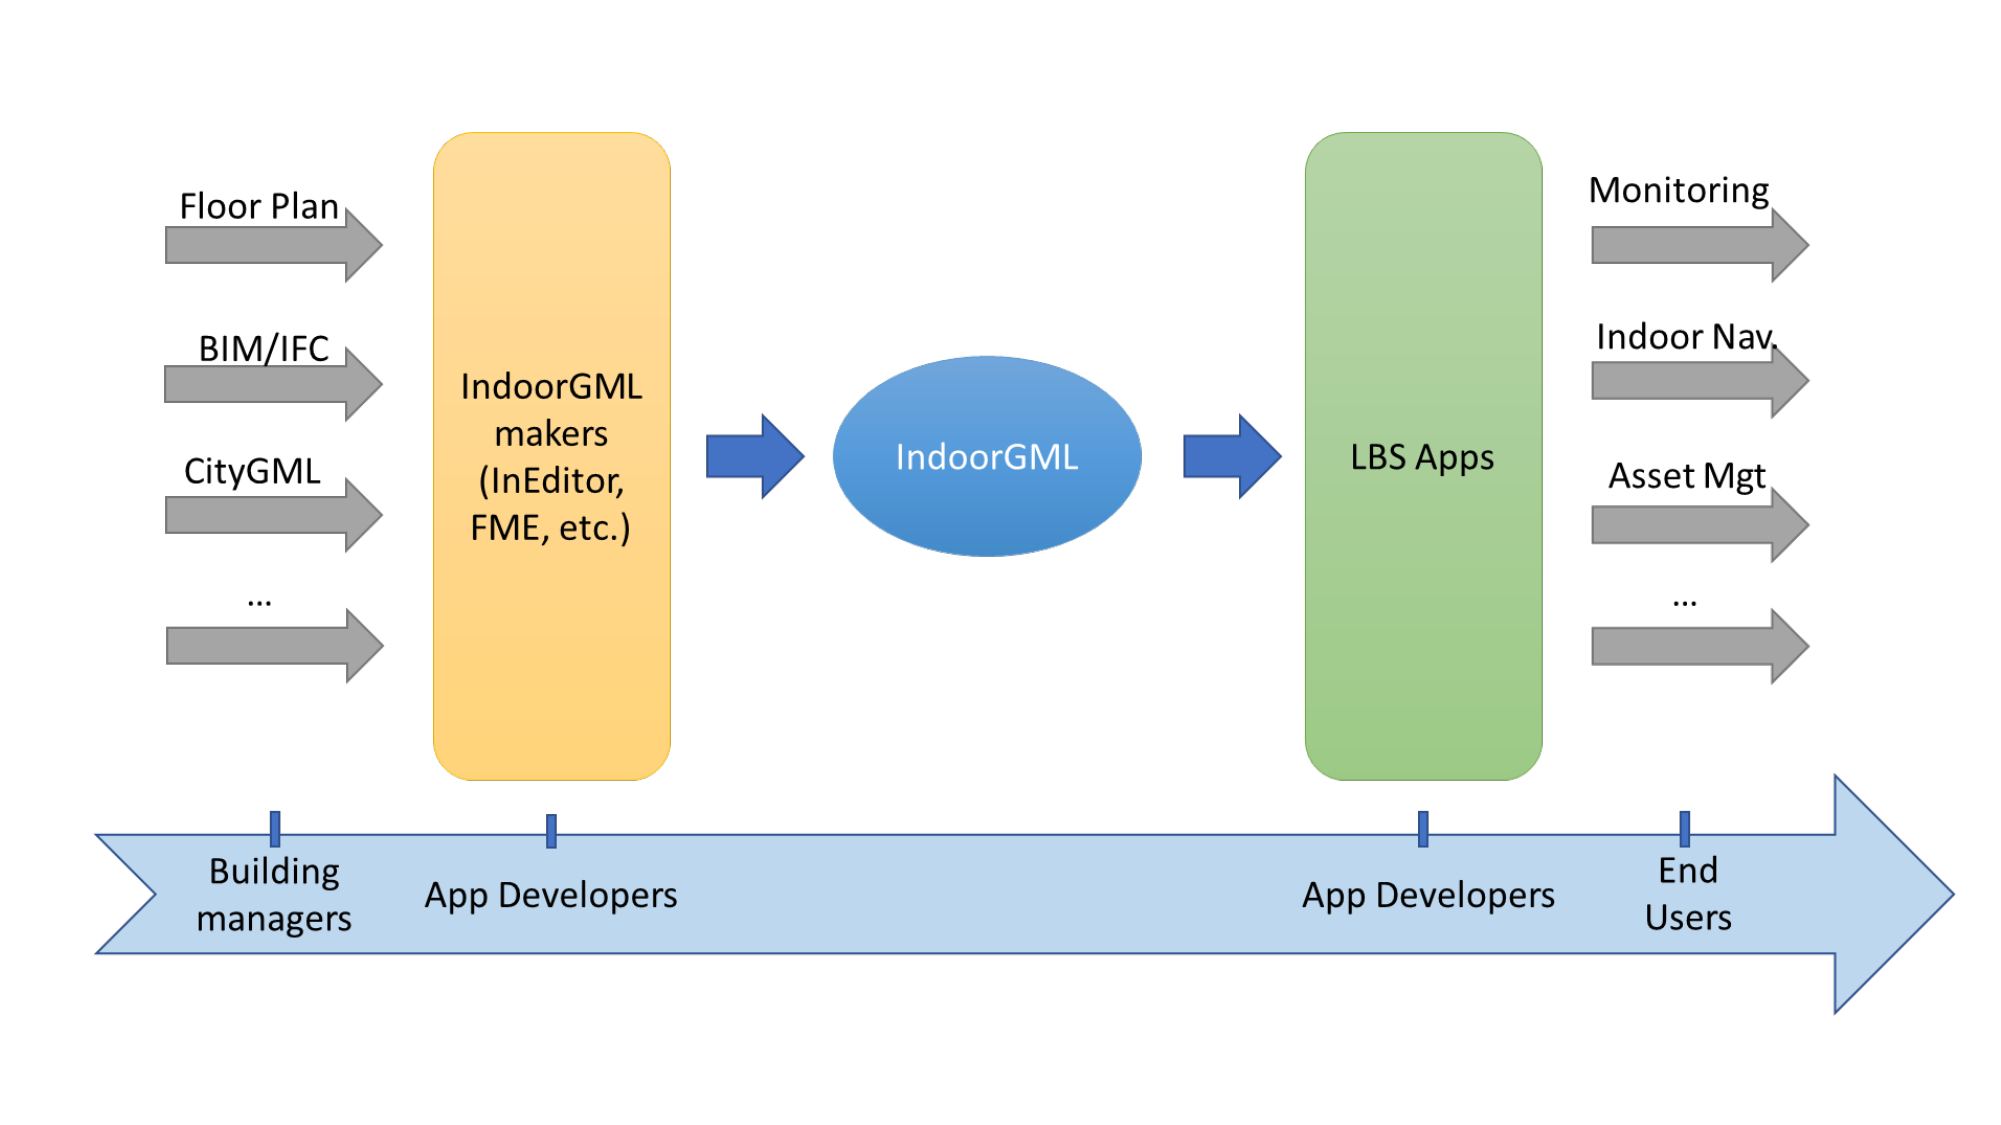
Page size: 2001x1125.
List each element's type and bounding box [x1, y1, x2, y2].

picture [93, 131, 1956, 1017]
